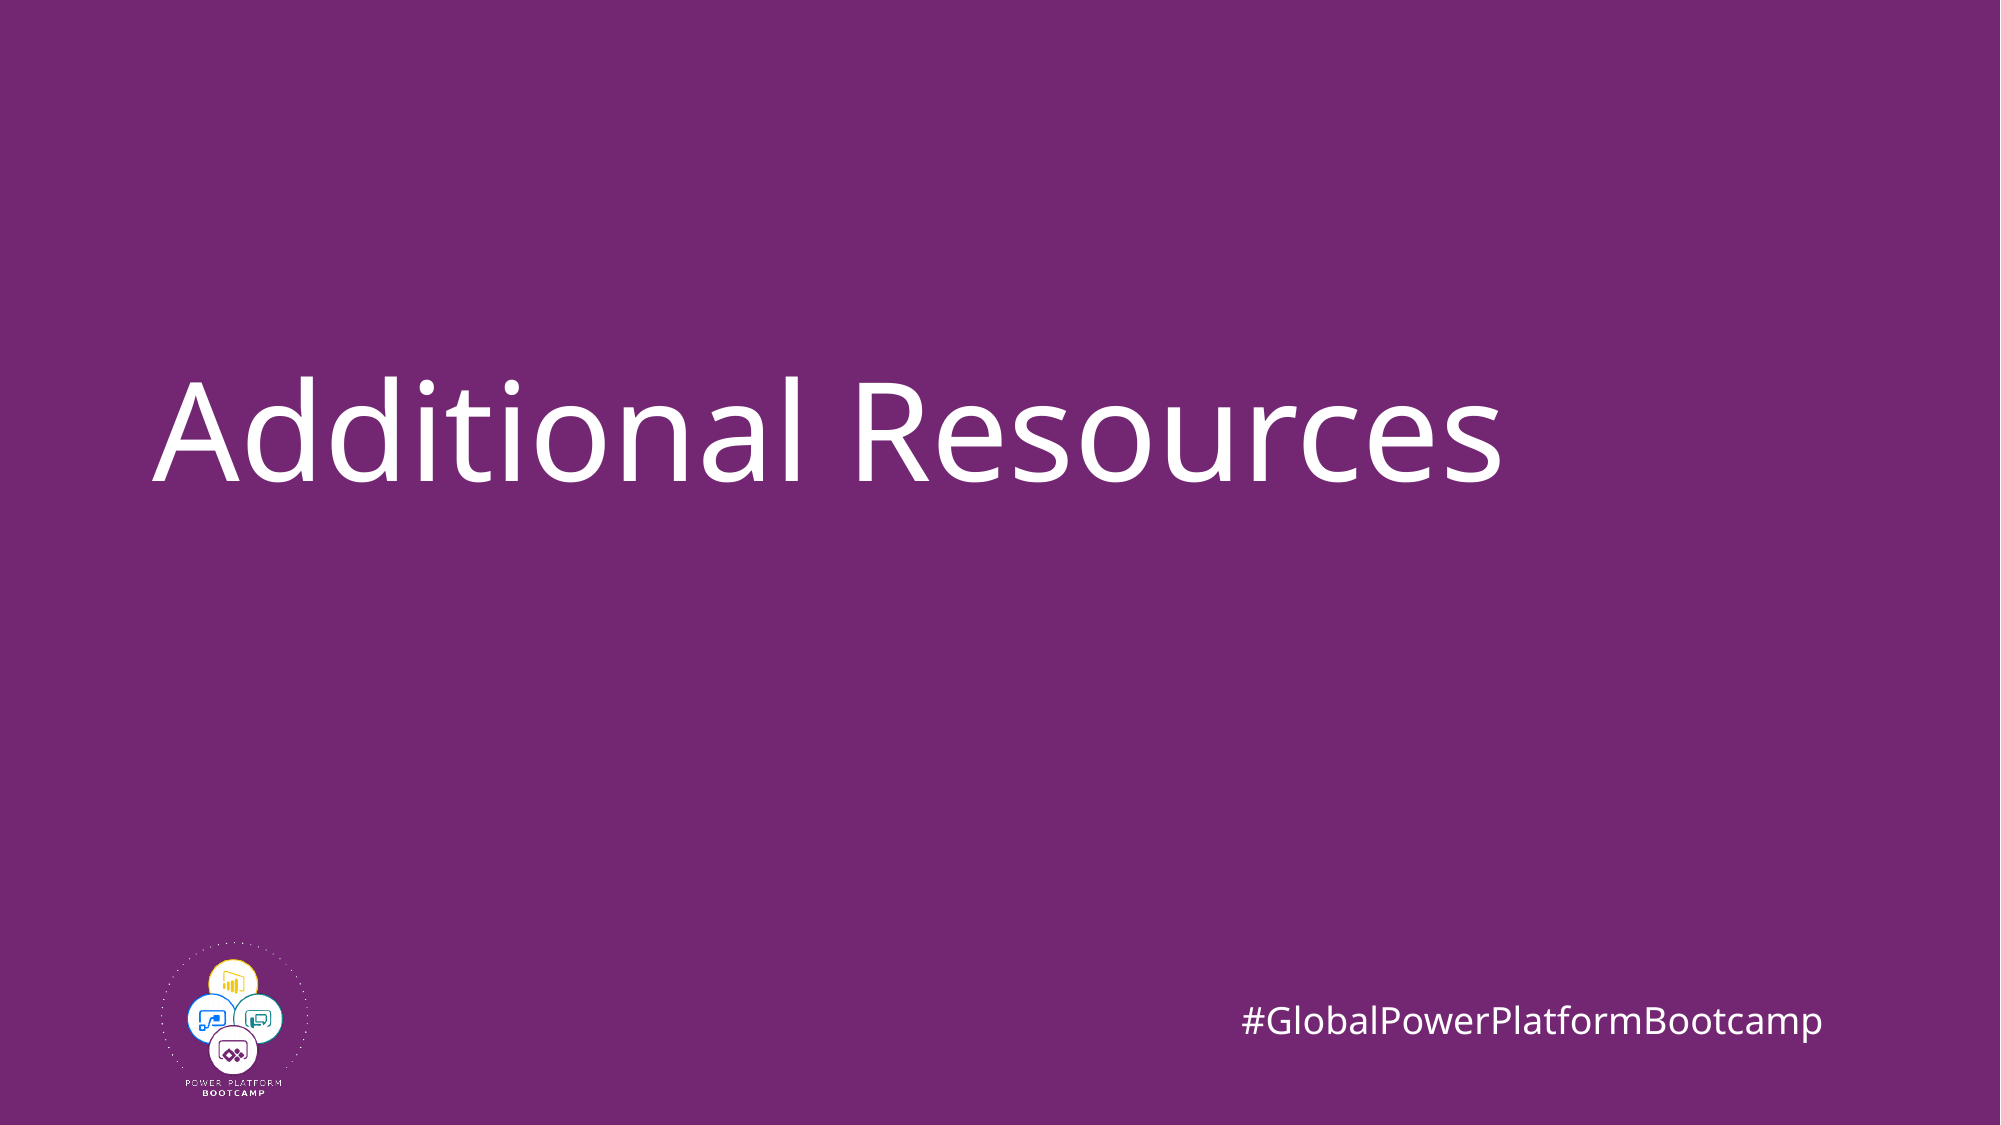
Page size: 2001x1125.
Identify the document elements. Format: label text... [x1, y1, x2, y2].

title Additional Resources [137, 341, 1755, 532]
picture [161, 942, 308, 1096]
